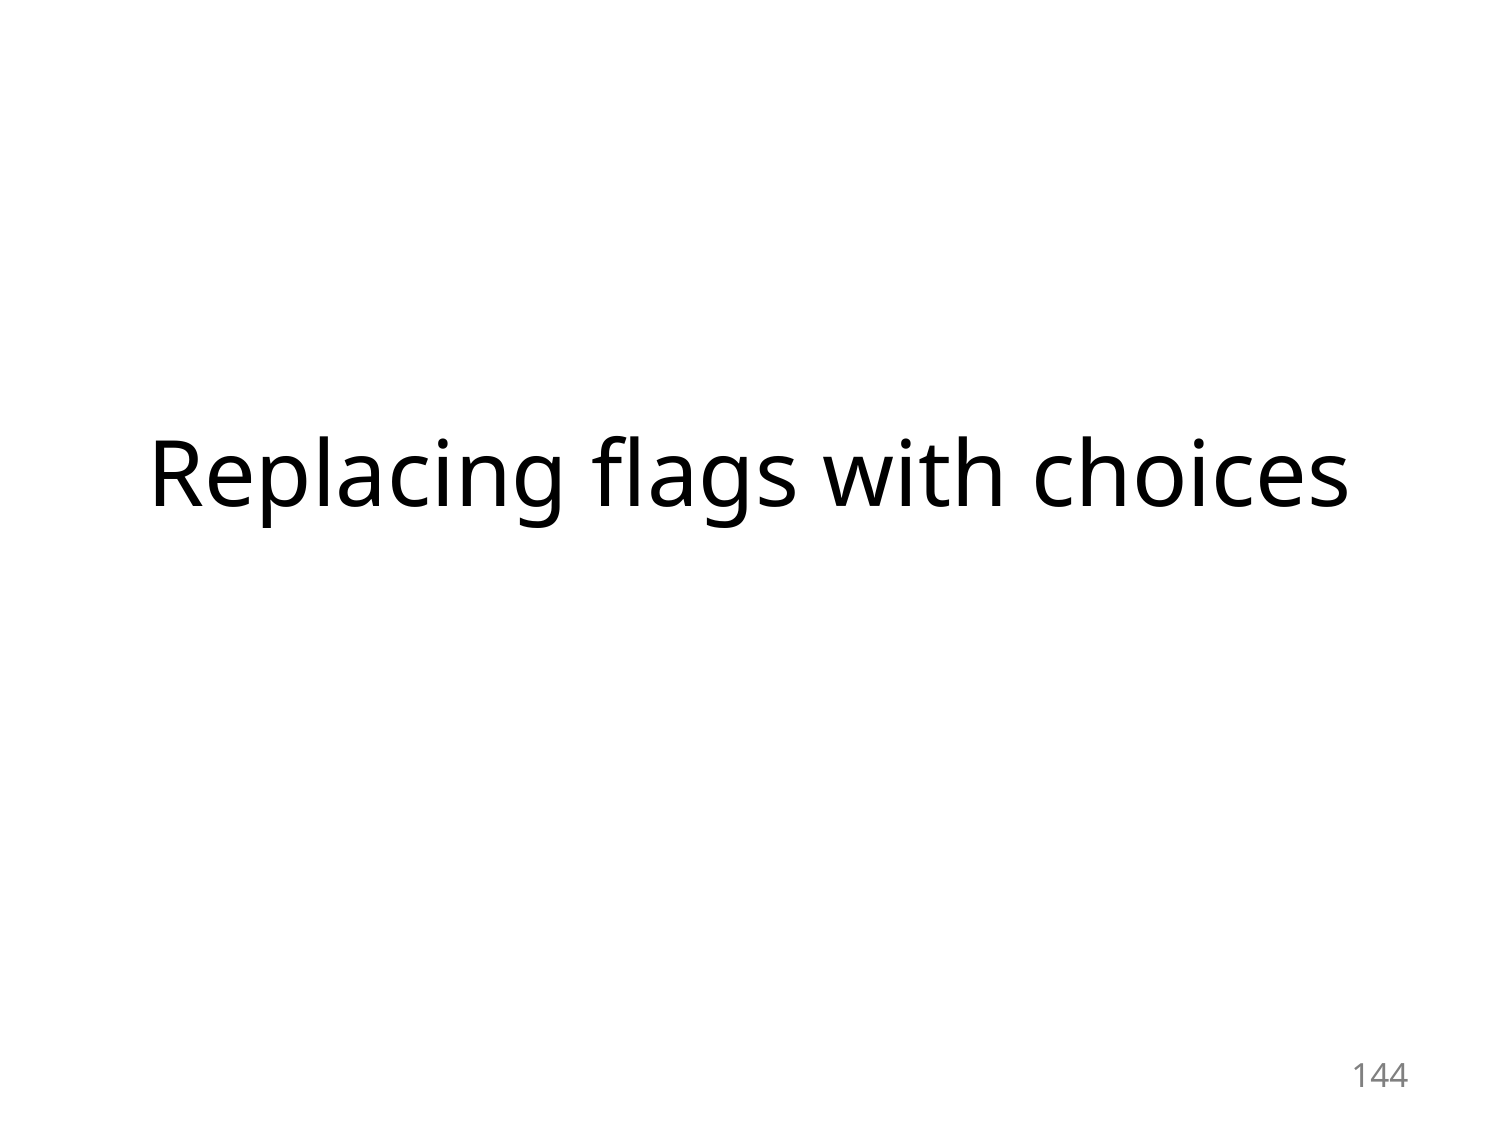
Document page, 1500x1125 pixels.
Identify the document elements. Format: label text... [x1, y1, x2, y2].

title Replacing flags with choices [112, 349, 1388, 591]
